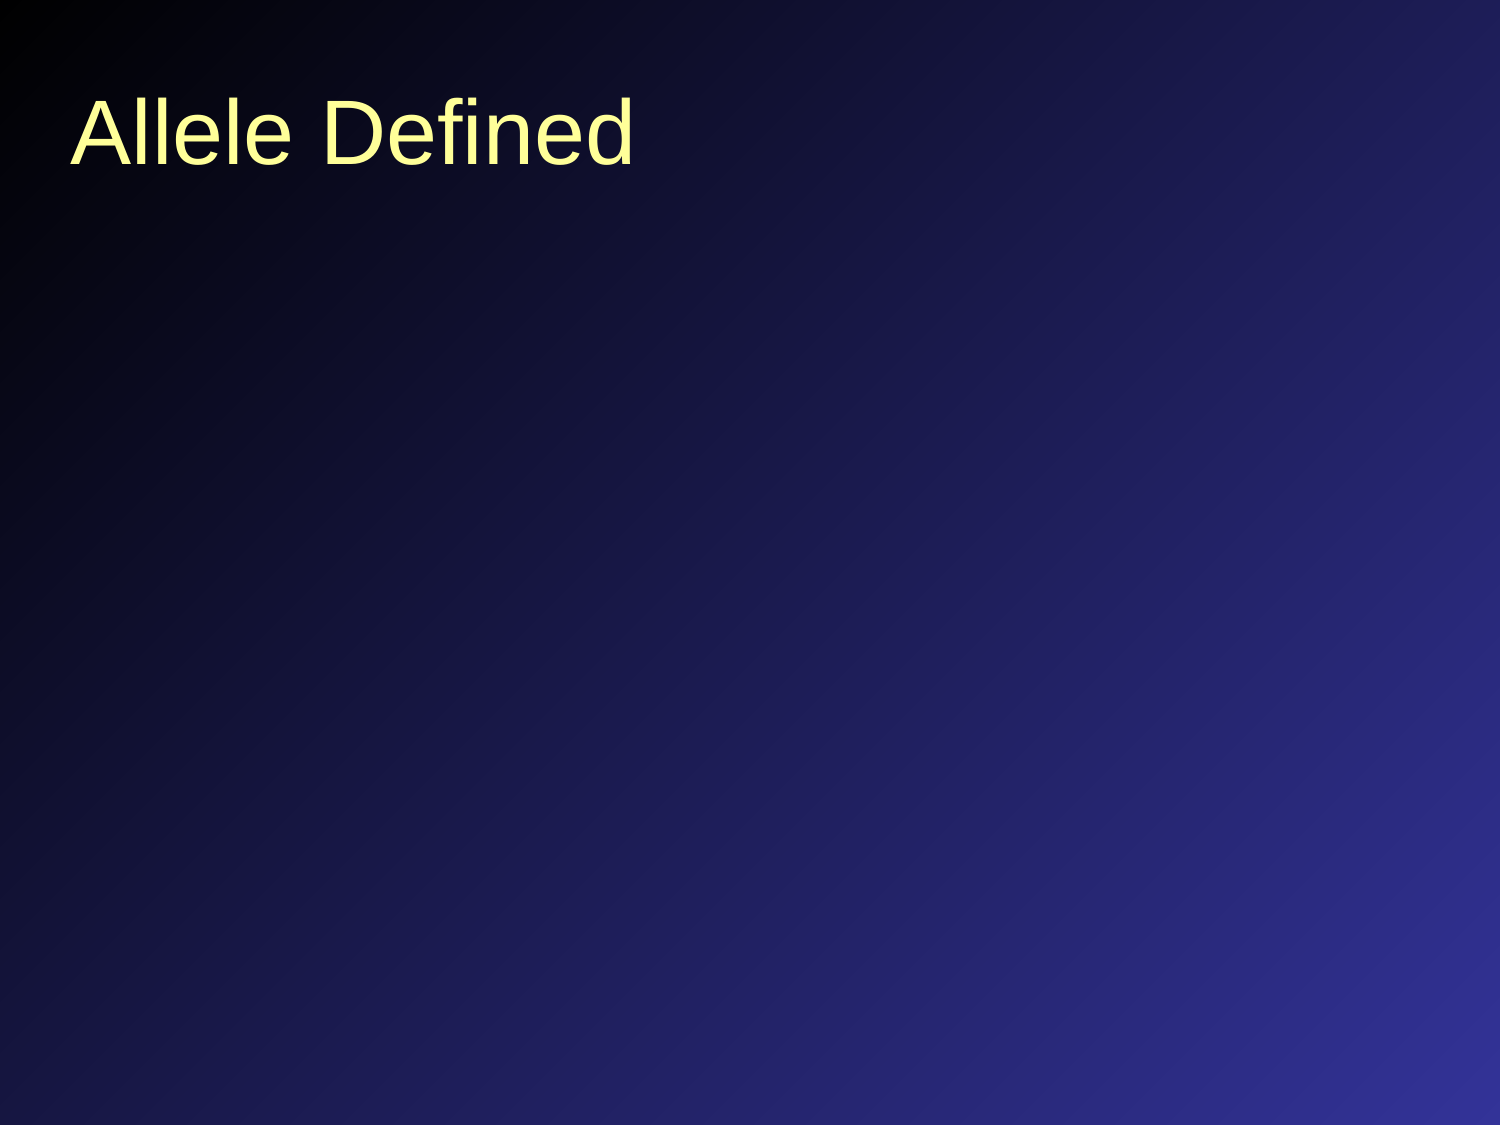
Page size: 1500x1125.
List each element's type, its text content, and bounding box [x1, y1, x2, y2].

title Allele Defined [55, 65, 1435, 192]
